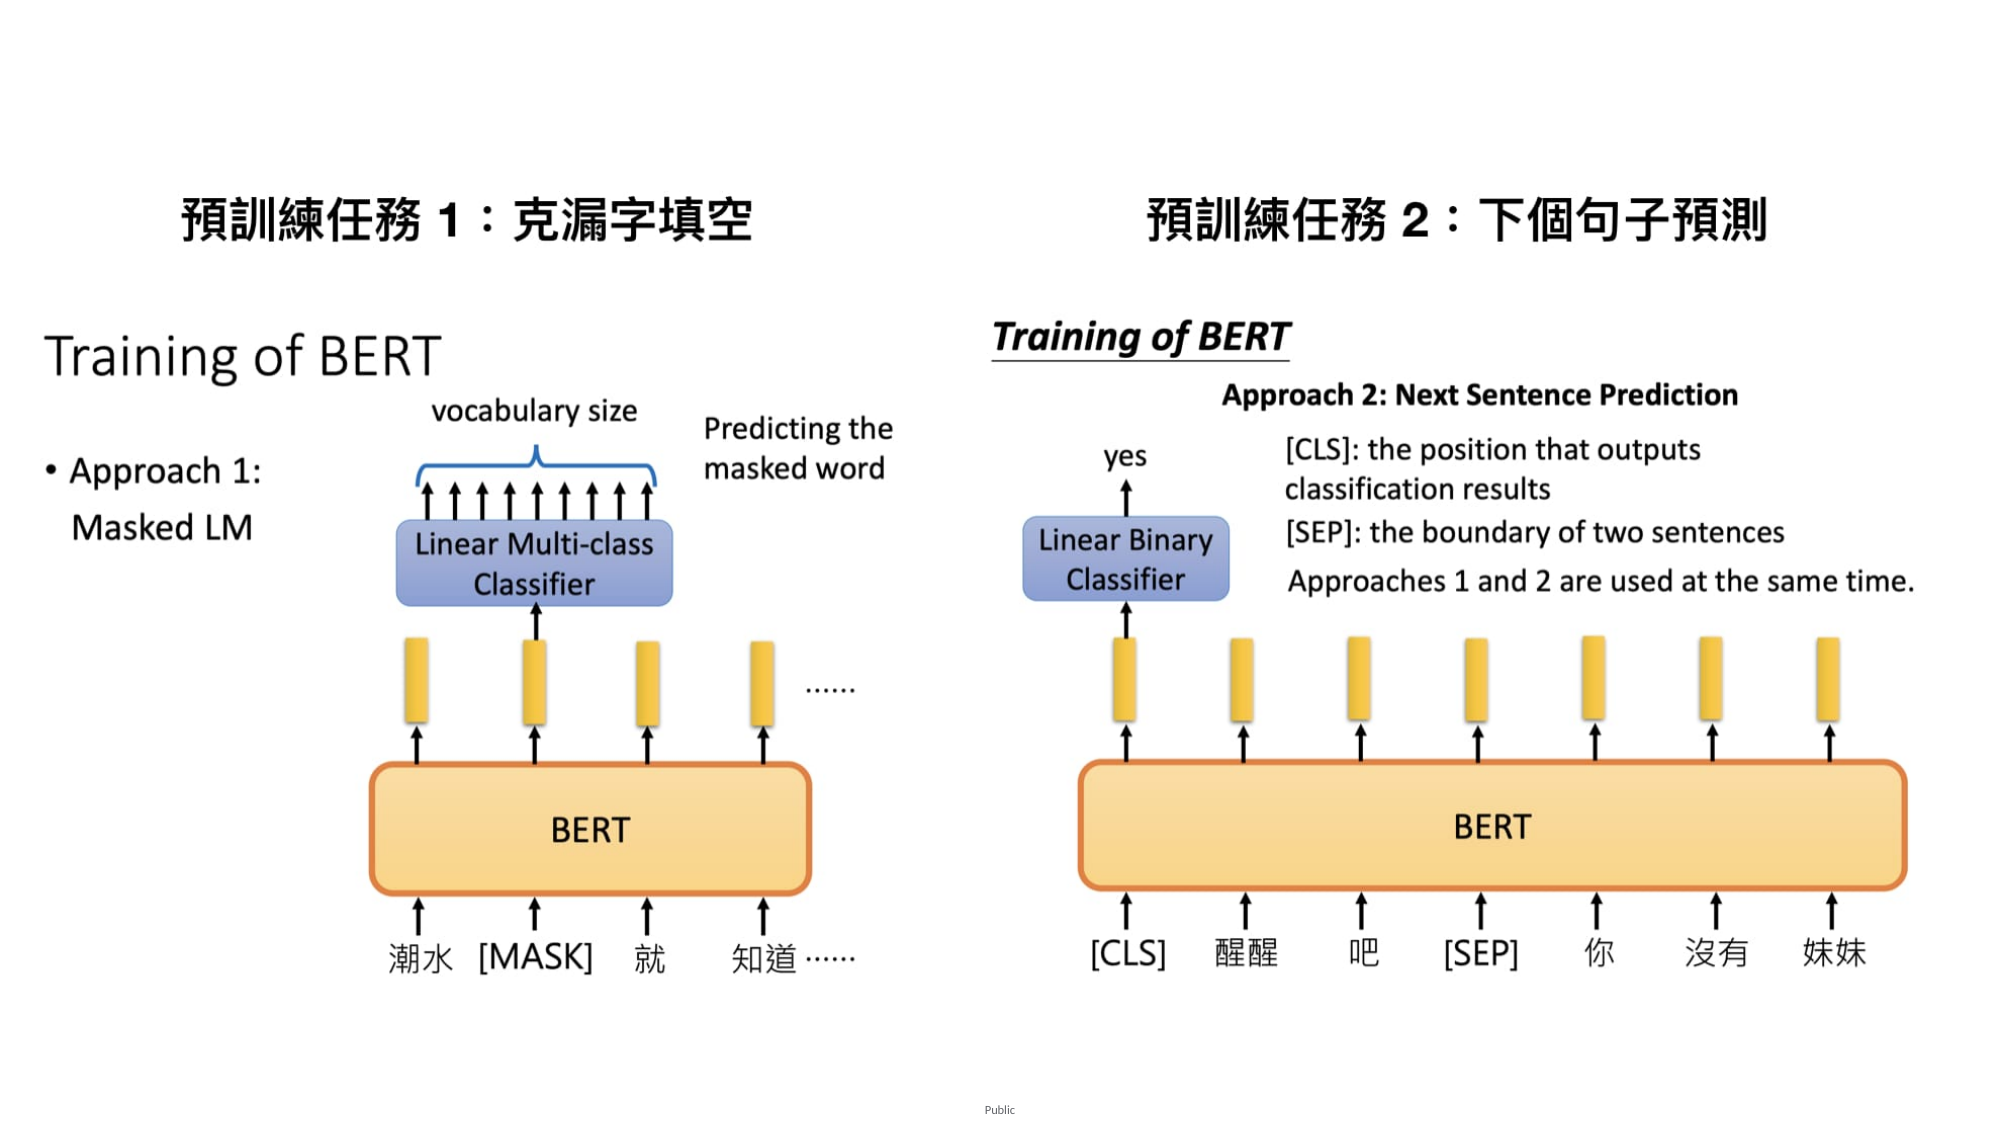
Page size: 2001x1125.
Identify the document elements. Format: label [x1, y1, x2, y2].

picture [0, 110, 2000, 1015]
